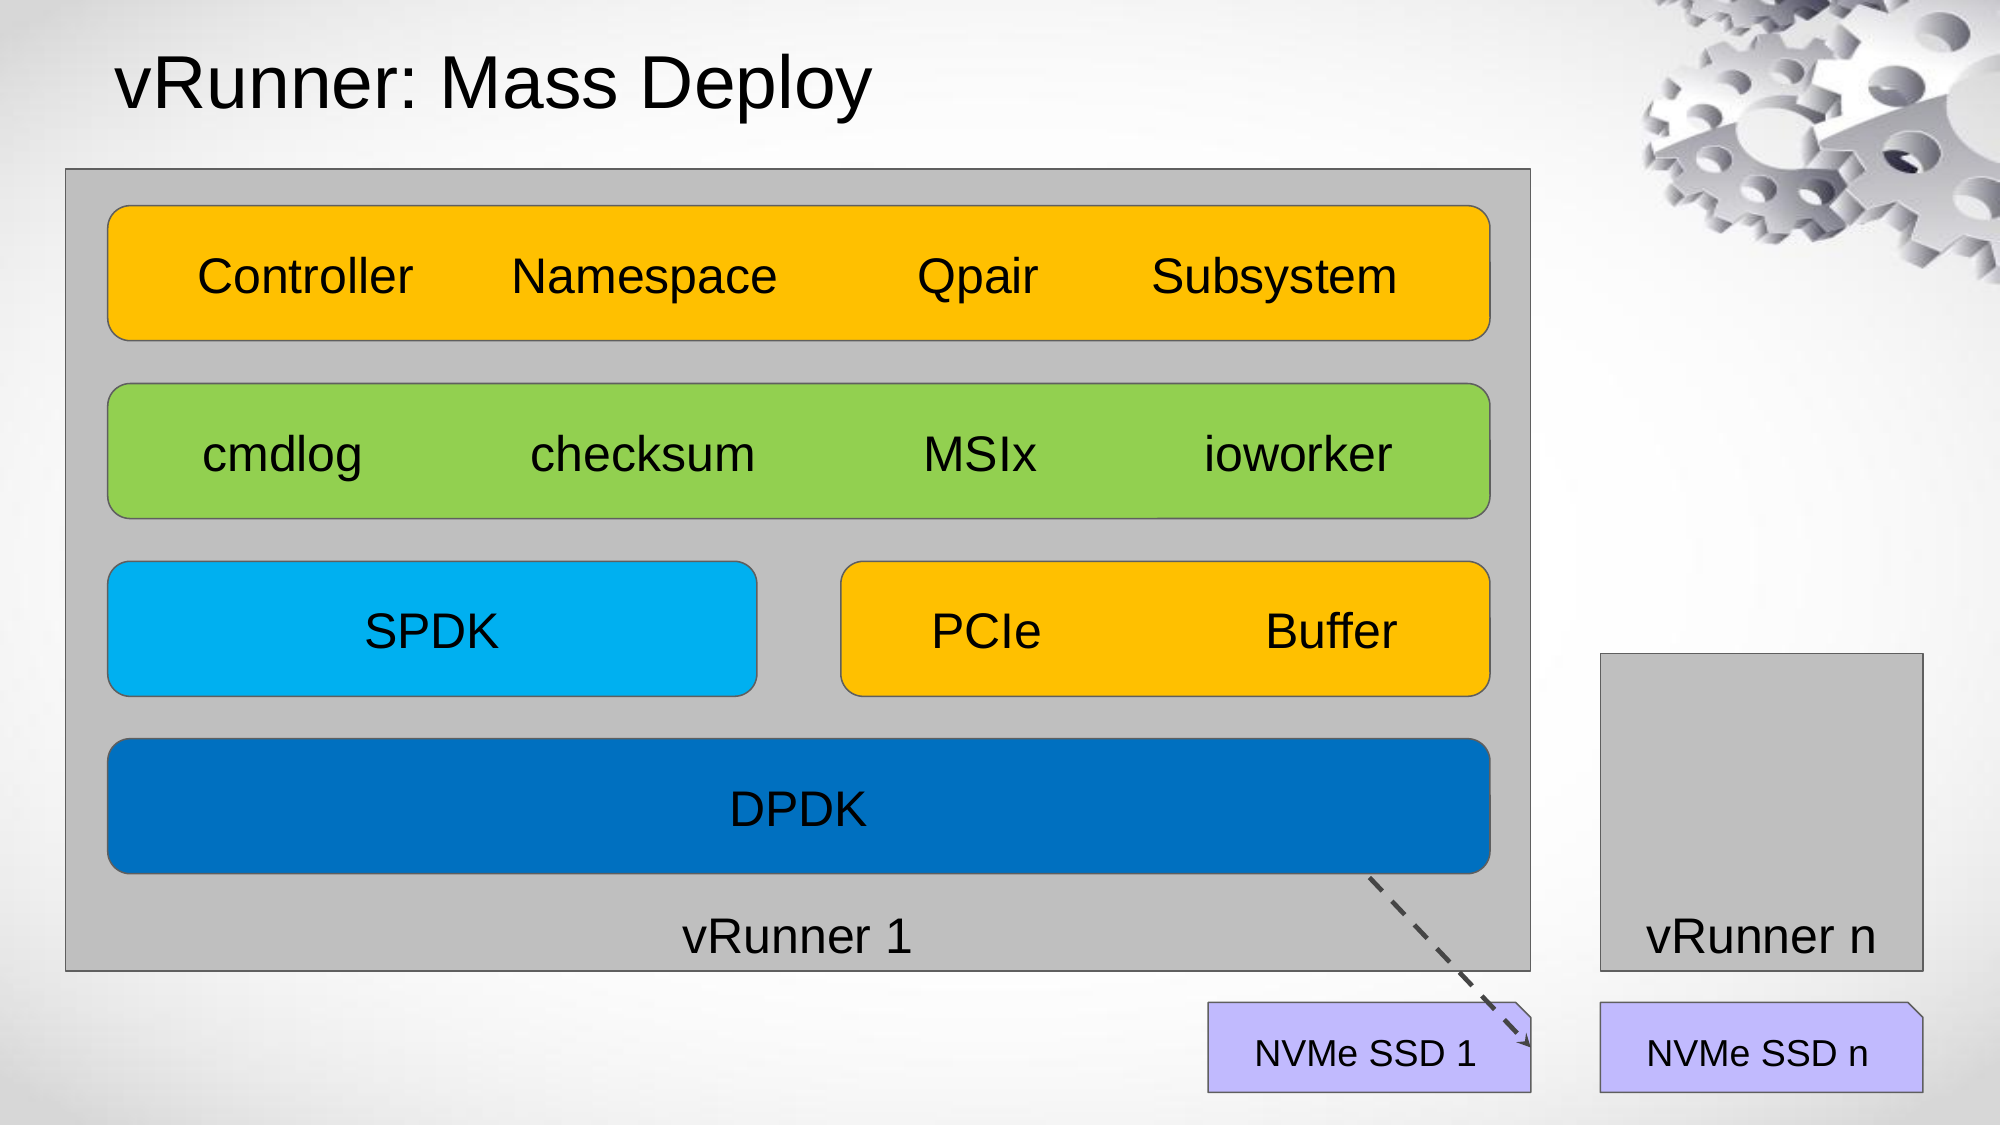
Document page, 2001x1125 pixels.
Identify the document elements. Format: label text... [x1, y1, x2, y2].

title vRunner: Mass Deploy [99, 31, 1900, 127]
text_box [65, 168, 1924, 1093]
picture [0, 0, 2000, 1125]
